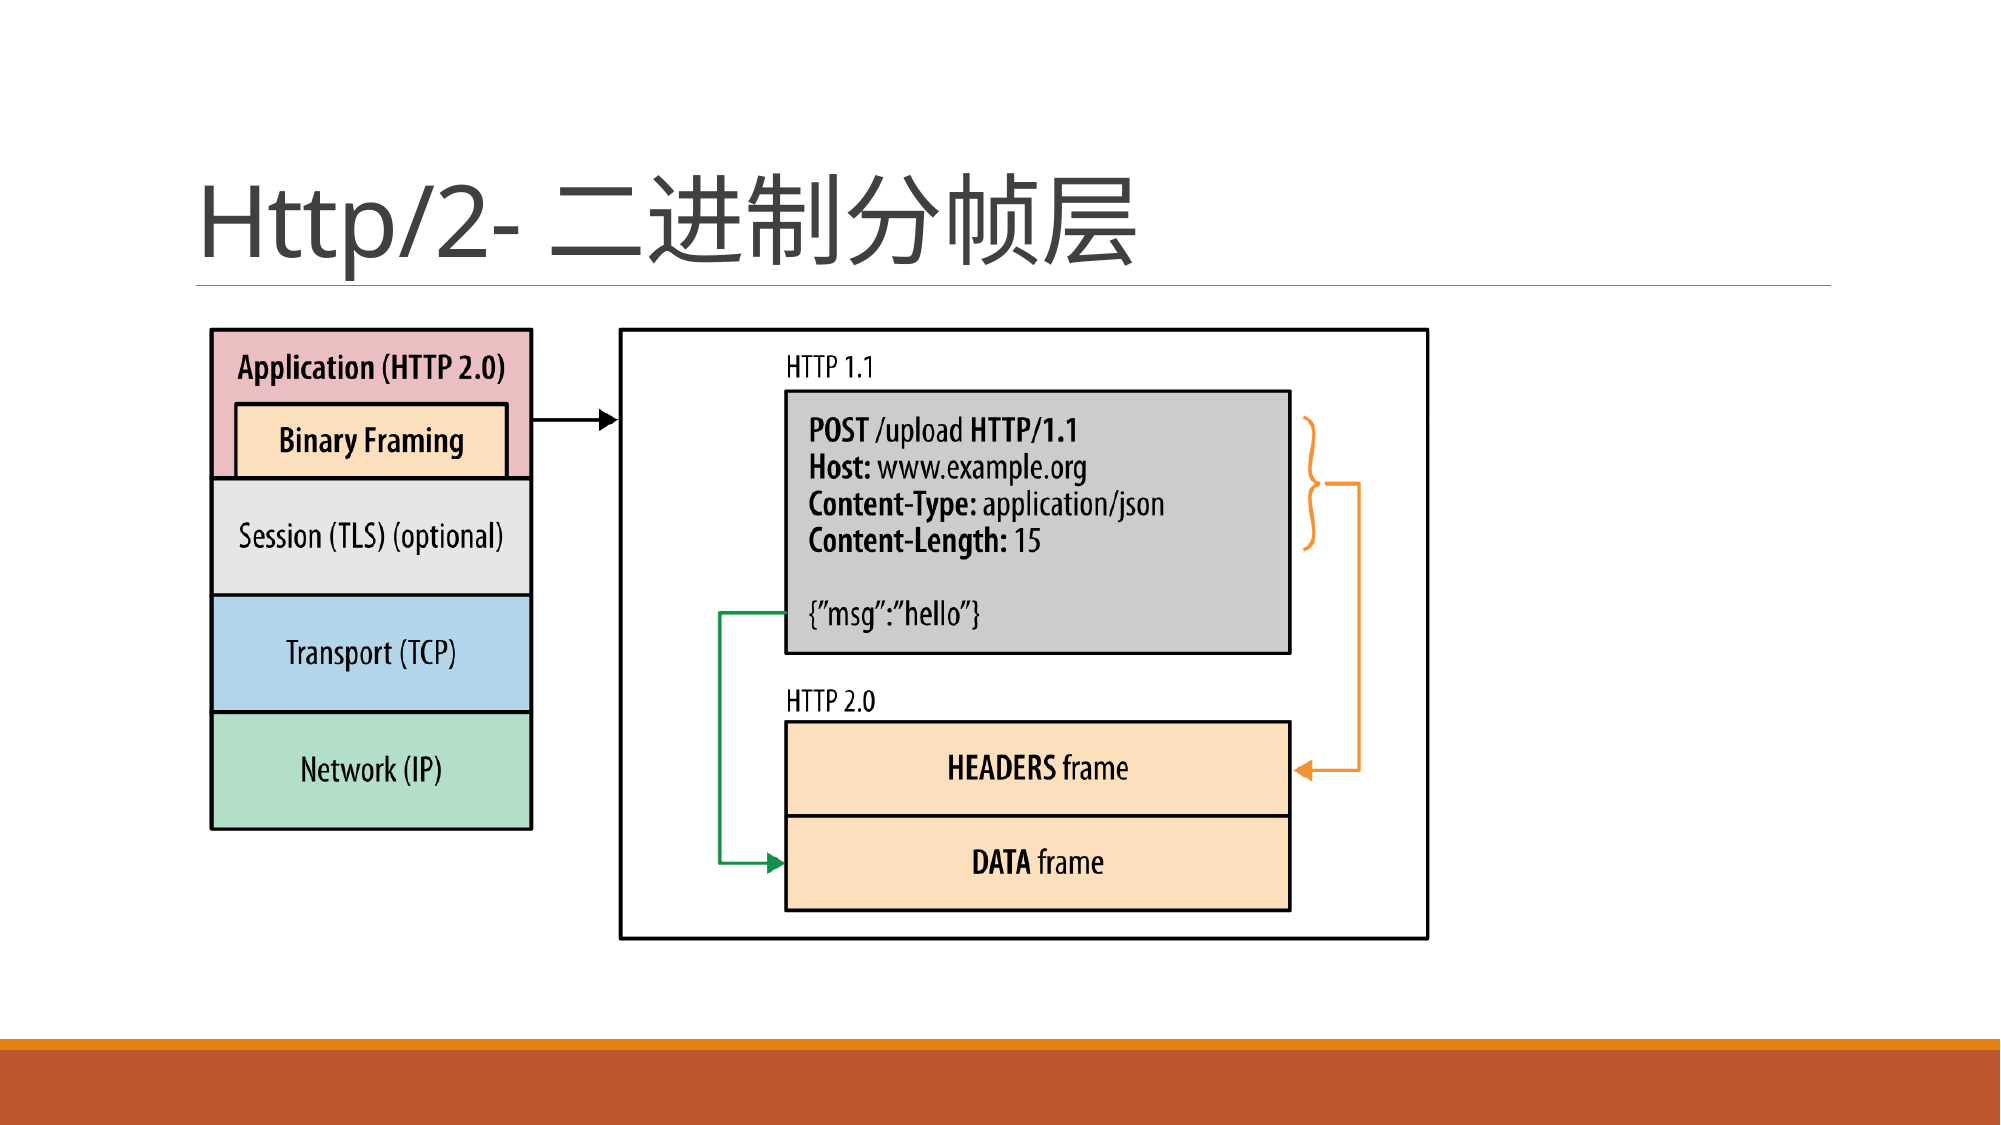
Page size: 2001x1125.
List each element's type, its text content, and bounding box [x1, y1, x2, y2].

title Http/2-二进制分帧层 [180, 47, 1830, 285]
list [179, 304, 1451, 966]
